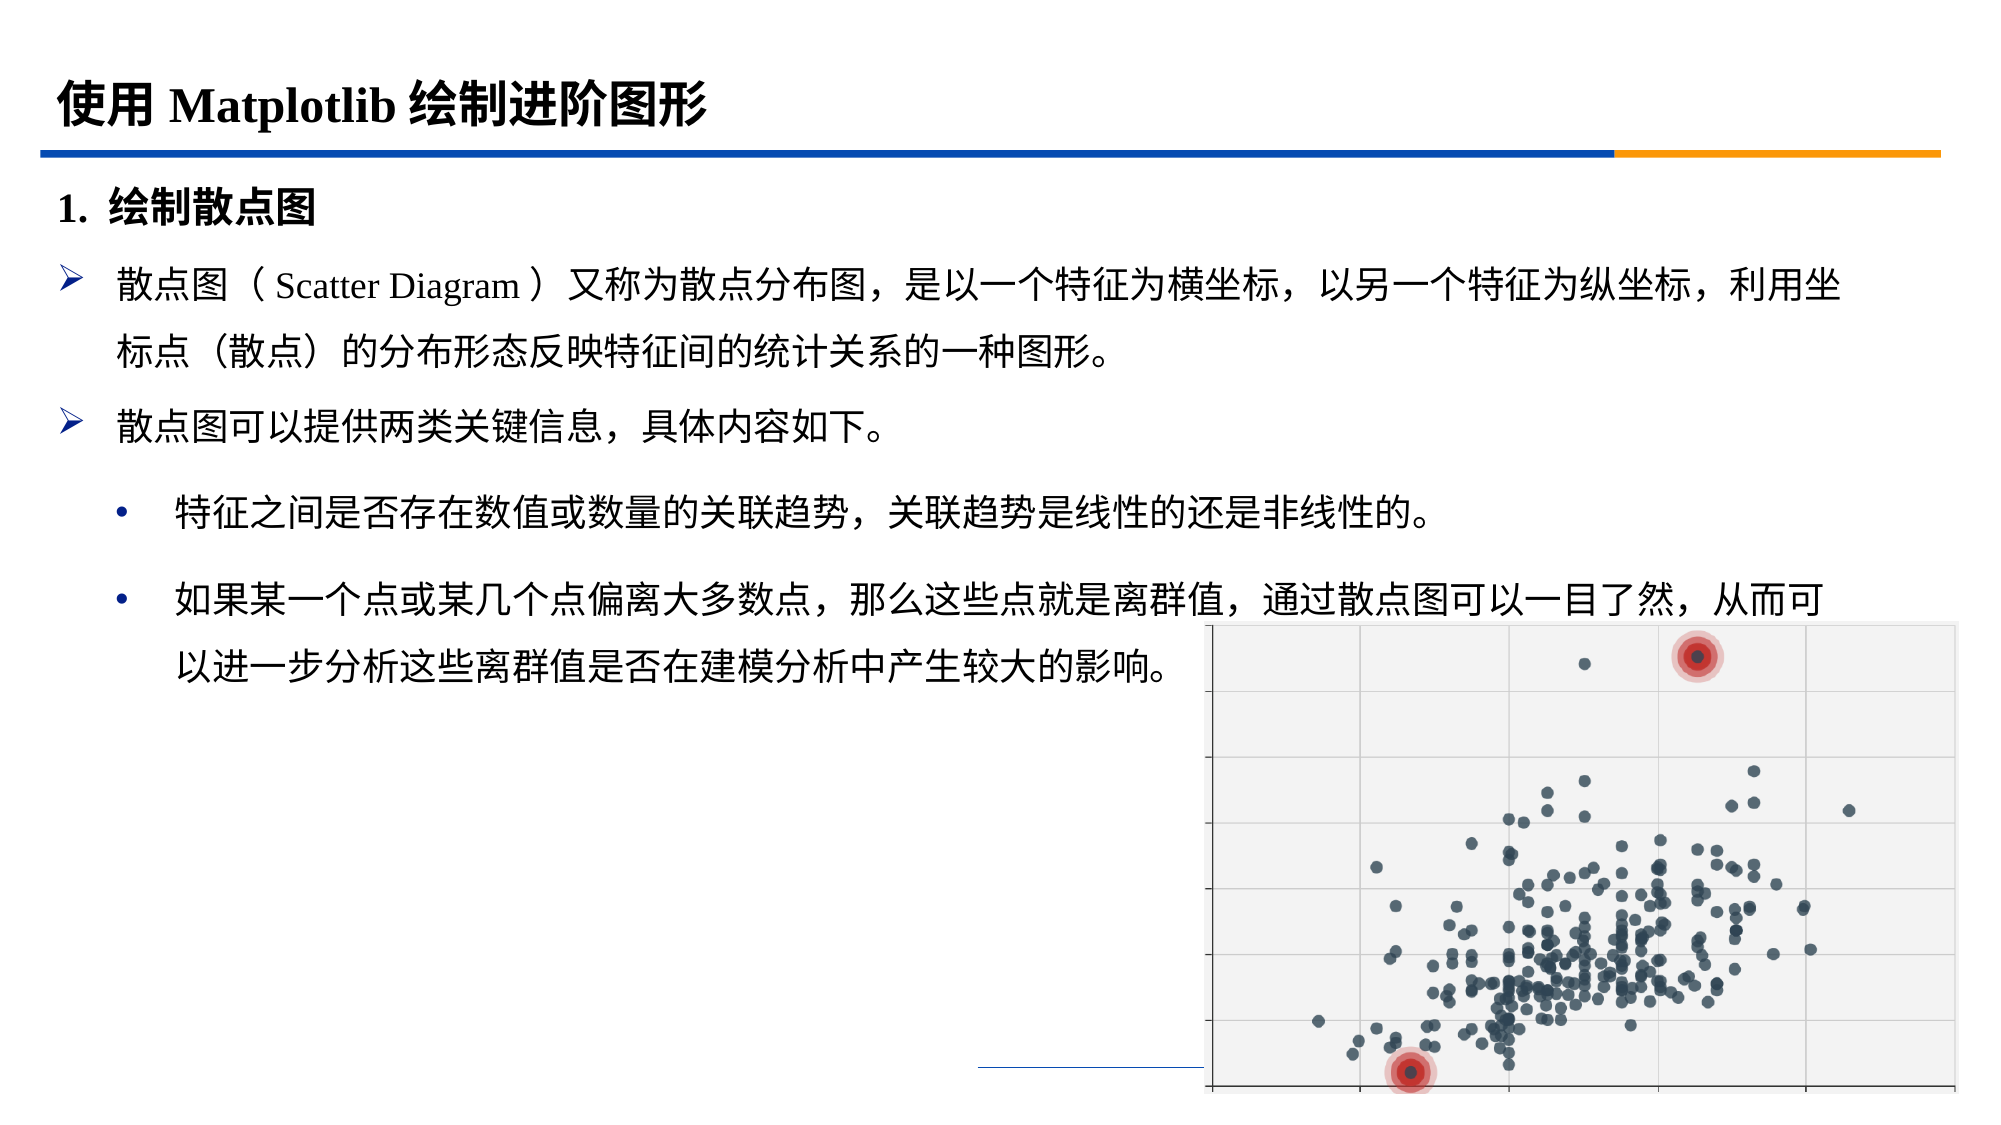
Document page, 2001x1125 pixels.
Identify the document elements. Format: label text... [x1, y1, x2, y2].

title 使用Matplotlib绘制进阶图形 [41, 58, 1842, 146]
picture [1203, 620, 1959, 1095]
list 1. 绘制散点图 散点图（Scatter Diagram）又称为散点分布图，是以一个特征为横坐标，以另一个特征为纵坐标，利用坐标点（散点）的分布形态反映特征间的统计关系的一种图形。 散点图可以提供两类关键信息，具体内容如下。 特征之间是否存在数值或数量的关联趋势，关联趋势是线性的还是非线性的。 如果某一个点或某几个点偏离大多数点，那么这些点就是离群值，通过散点图可以一目了然，从而可以进一步分析这些离群值是否在建模分析中产生较大的影响。 [41, 148, 1864, 977]
